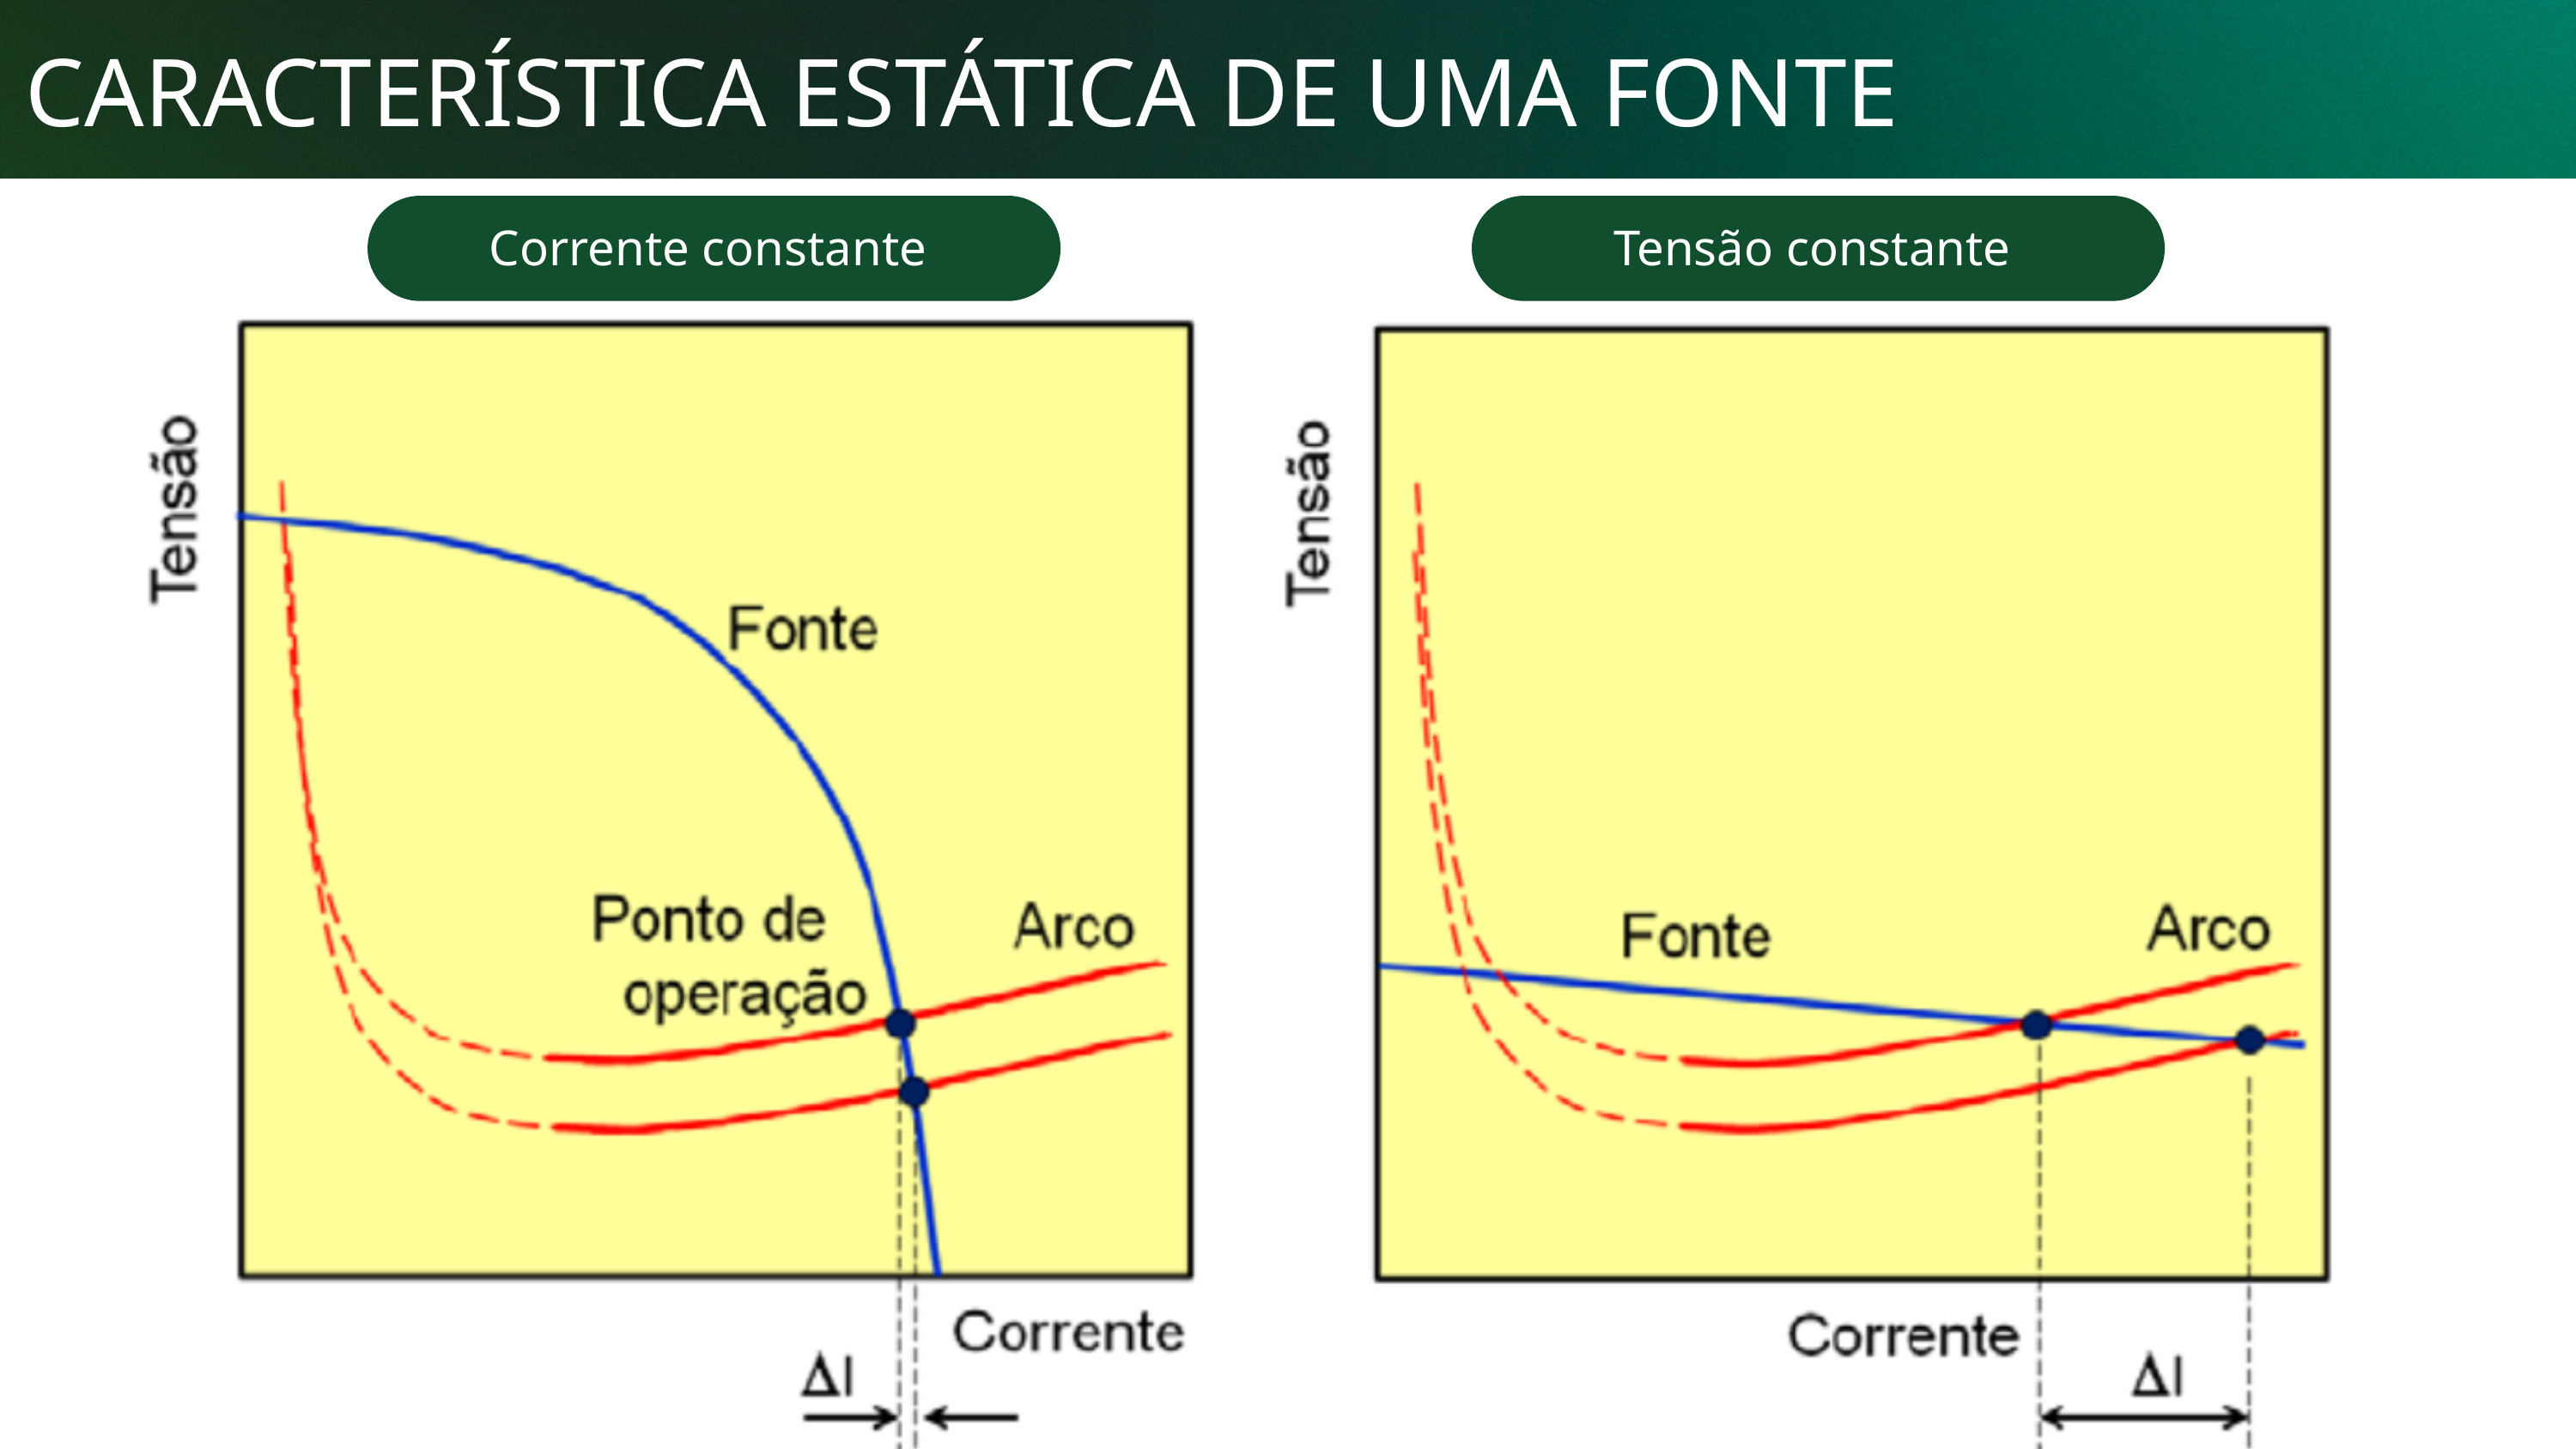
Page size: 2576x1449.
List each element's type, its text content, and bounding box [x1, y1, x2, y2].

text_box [367, 195, 1061, 301]
text_box [125, 300, 2374, 1449]
text_box [0, 0, 2576, 179]
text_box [1471, 195, 2166, 301]
text_box CARACTERÍSTICA ESTÁTICA DE UMA FONTE [25, 33, 2475, 146]
